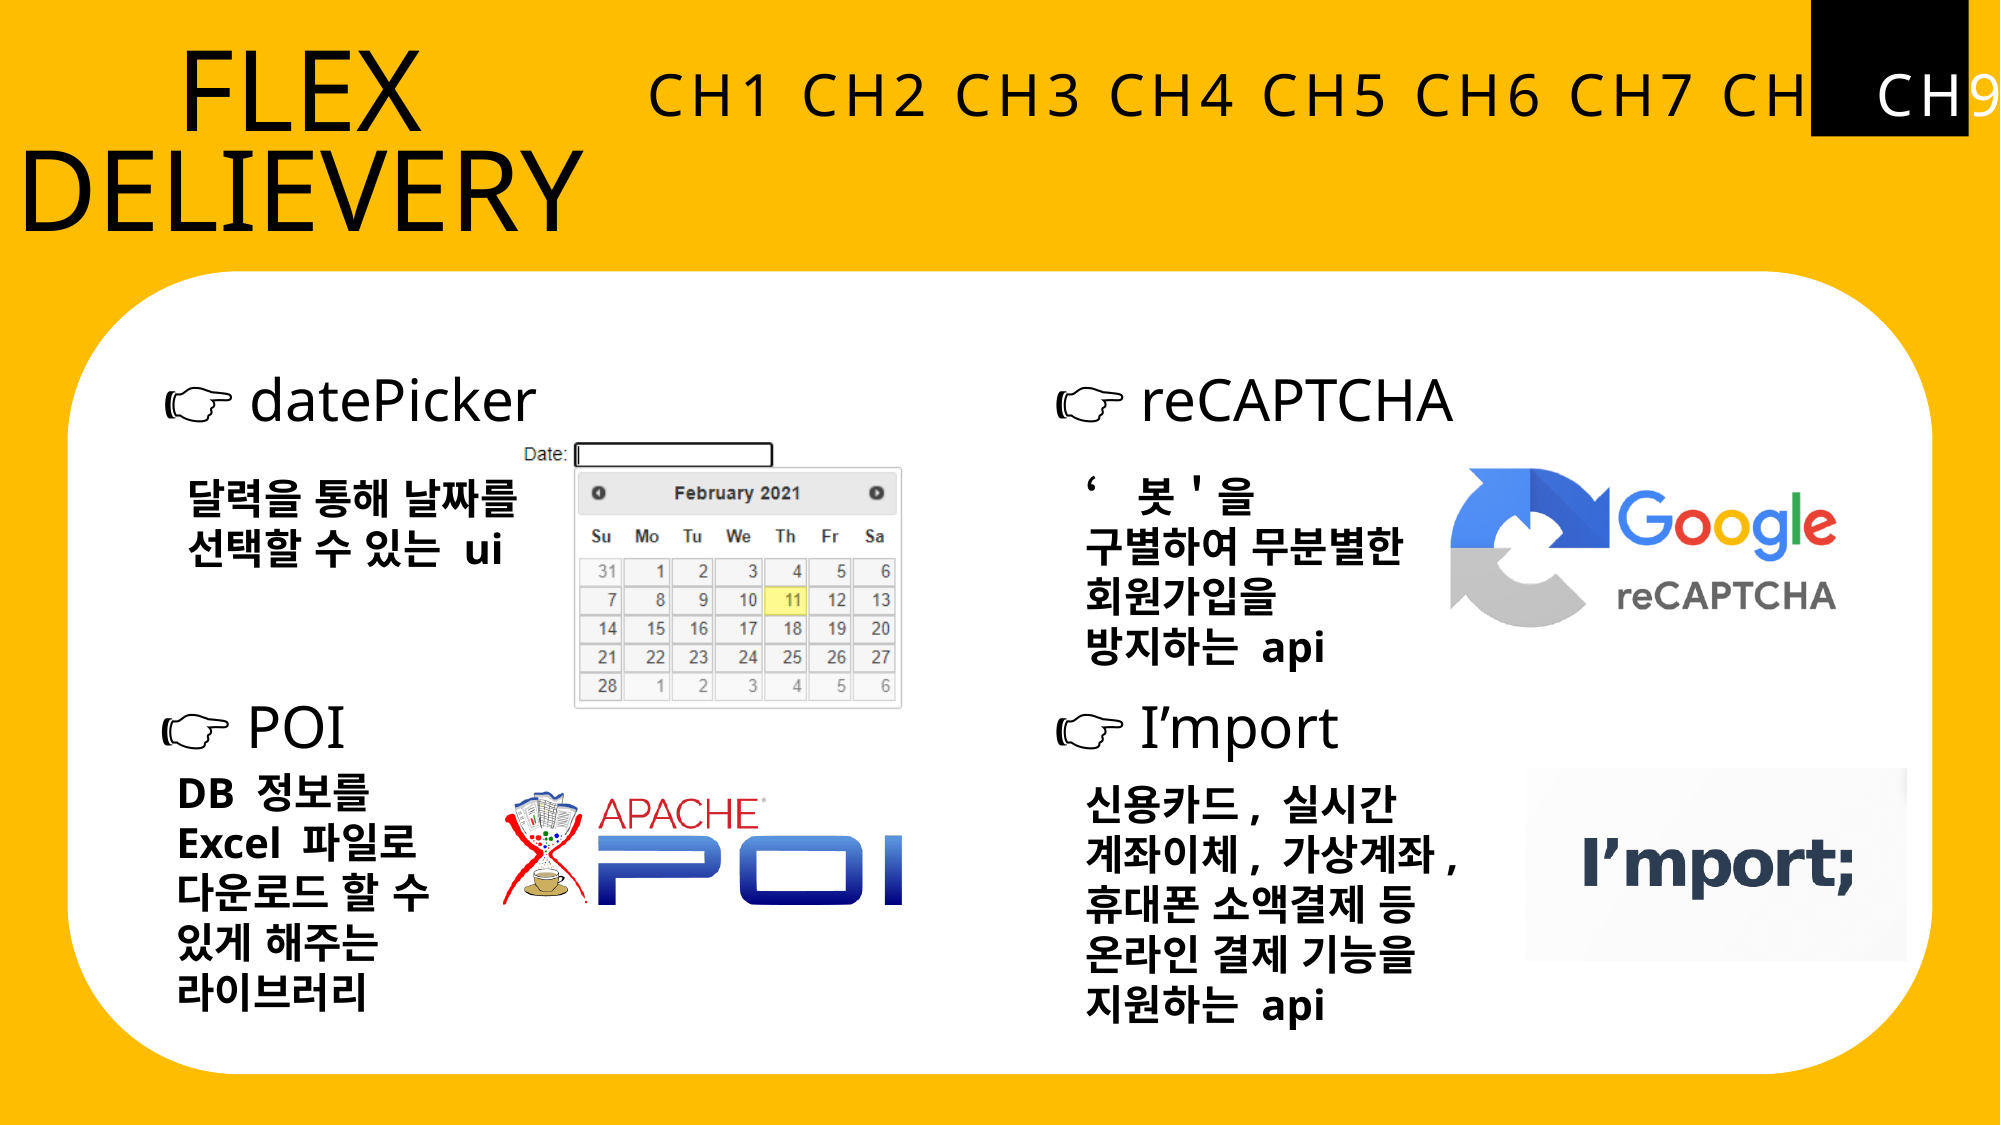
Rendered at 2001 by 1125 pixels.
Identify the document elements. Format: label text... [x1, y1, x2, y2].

text_box FLEX DELIEVERY [1, 46, 599, 262]
text_box 신용카드, 실시간 계좌이체, 가상계좌, 휴대폰 소액결제 등 온라인 결제 기능을 지원하는 api [1070, 771, 1554, 1037]
text_box DB 정보를 Excel 파일로 다운로드 할 수 있게 해주는 라이브러리 [161, 759, 486, 1025]
text_box 👉 I’mport [1039, 683, 1805, 769]
text_box [66, 270, 1934, 1076]
picture [1416, 434, 1871, 661]
text_box 👉 datePicker [148, 355, 914, 441]
picture [1526, 768, 1907, 962]
picture [522, 441, 914, 714]
text_box 👉 POI [145, 683, 910, 769]
picture [502, 790, 902, 905]
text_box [681, 0, 1969, 137]
text_box 달력을 통해 날짜를 선택할 수 있는 ui [172, 465, 522, 581]
text_box ‘봇＇을 구별하여 무분별한 회원가입을 방지하는 api [1070, 462, 1422, 678]
text_box 👉 reCAPTCHA [1039, 355, 1805, 441]
